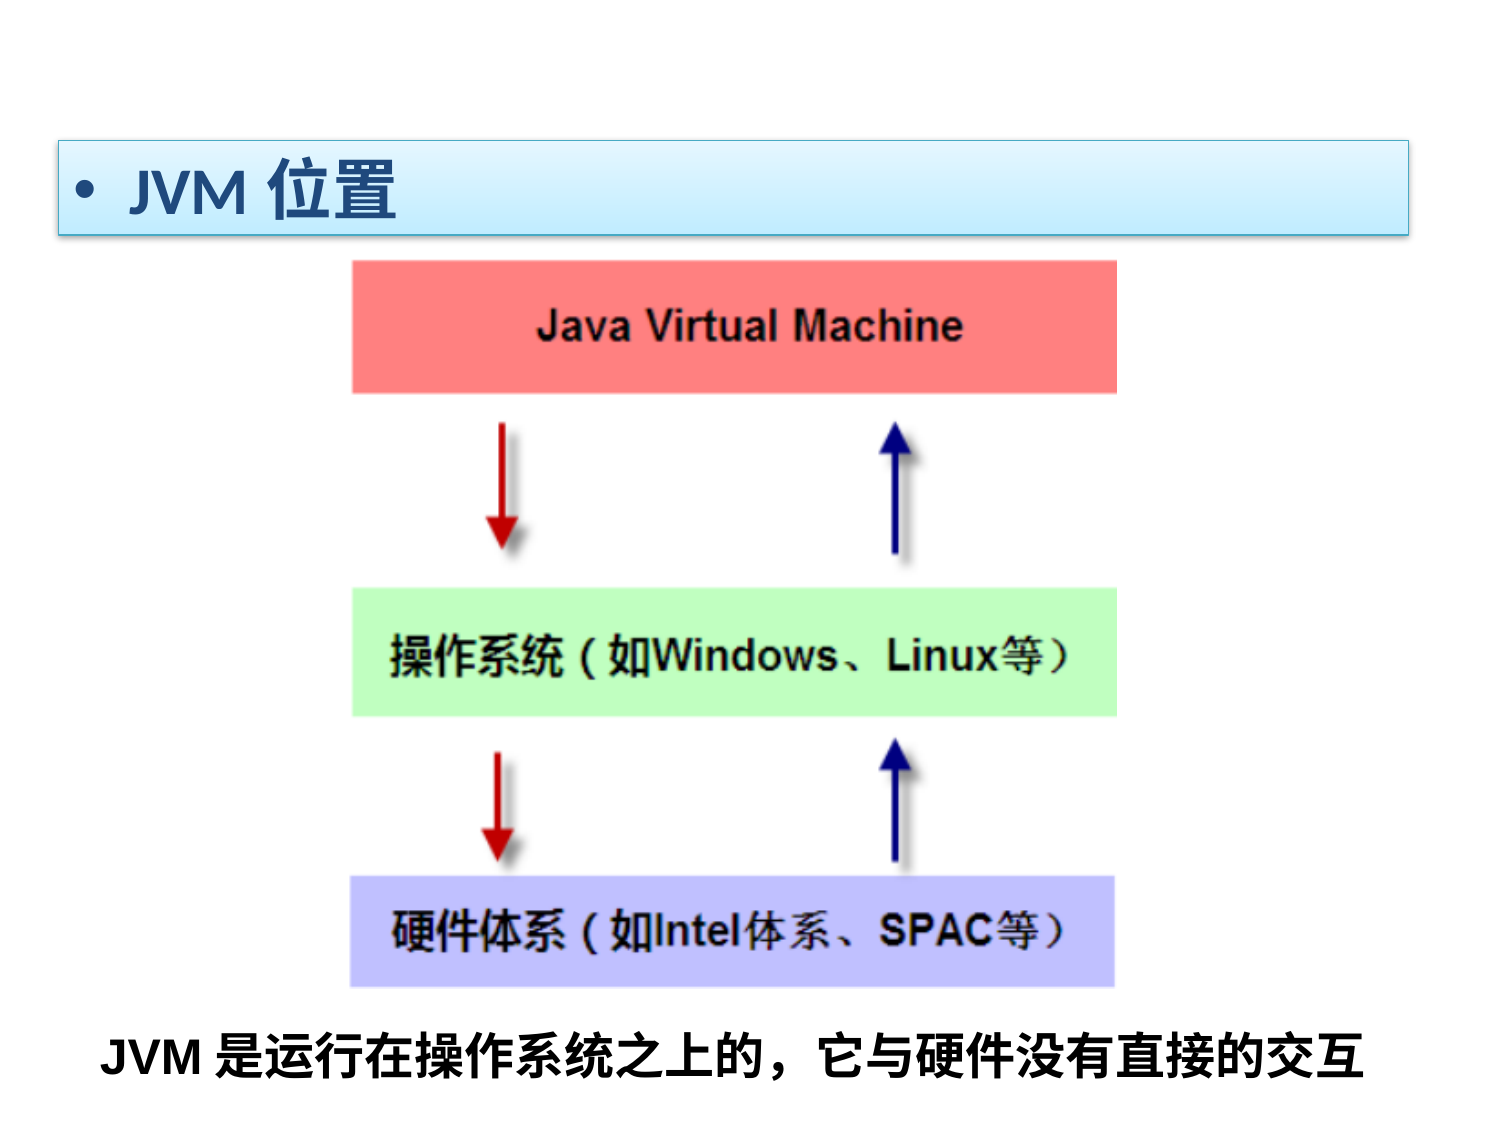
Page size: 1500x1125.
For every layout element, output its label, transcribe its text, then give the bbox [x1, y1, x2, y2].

text_box JVM是运行在操作系统之上的，它与硬件没有直接的交互 [53, 1017, 1412, 1092]
picture [348, 255, 1117, 989]
text_box JVM位置 [58, 140, 1409, 236]
